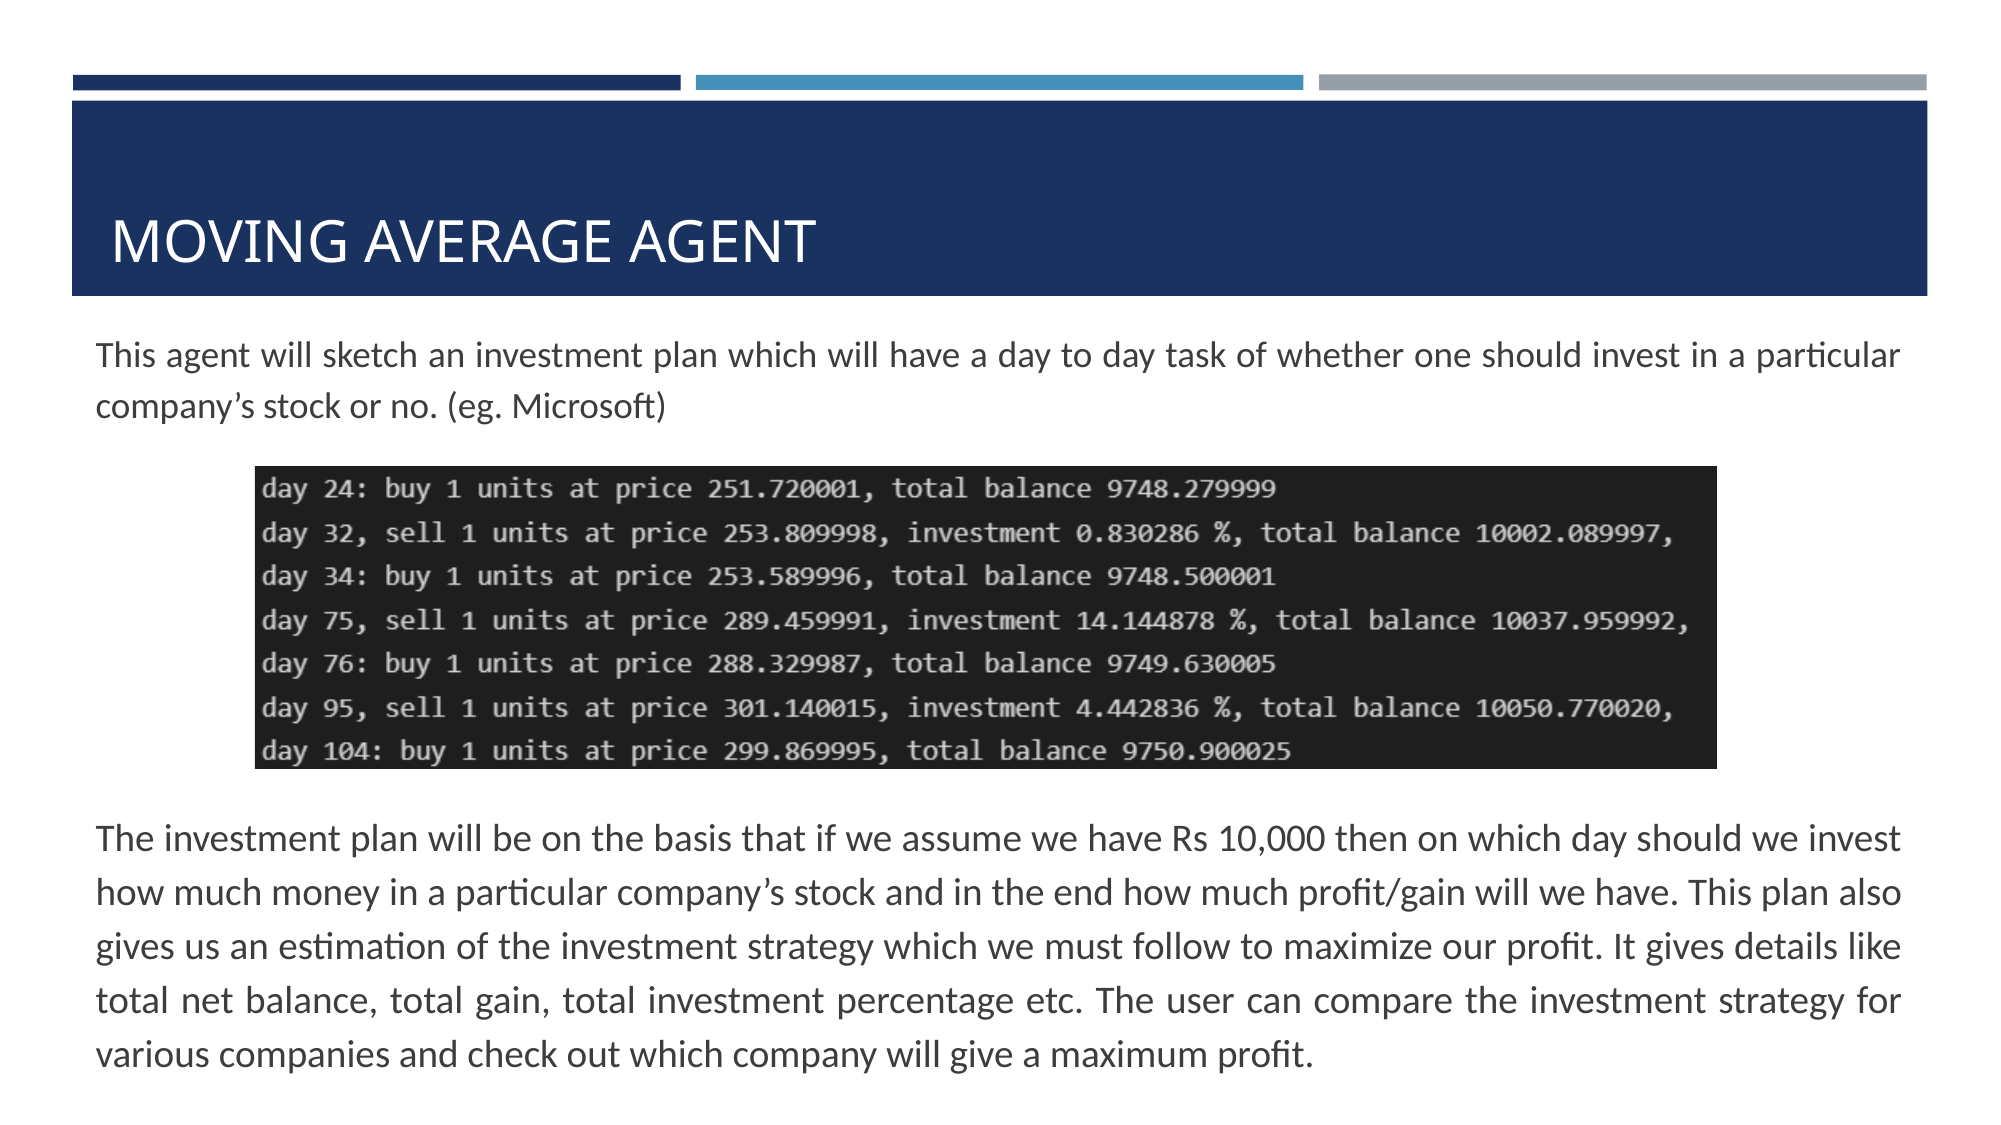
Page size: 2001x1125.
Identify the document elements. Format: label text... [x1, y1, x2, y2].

title MOVING AVERAGE AGENT [95, 115, 1905, 282]
picture [254, 465, 1718, 769]
list This agent will sketch an investment plan which will have a day to day task of whether one should invest in a particular company’s stock or no. (eg. Microsoft) The investment plan will be on the basis that if we assume we have Rs 10,000 then on which day should we invest how much money in a particular company’s stock and in the end how much profit/gain will we have. This plan also gives us an estimation of the investment strategy which we must follow to maximize our profit. It gives details like total net balance, total gain, total investment percentage etc. The user can compare the investment strategy for various companies and check out which company will give a maximum profit. [80, 316, 1919, 1088]
